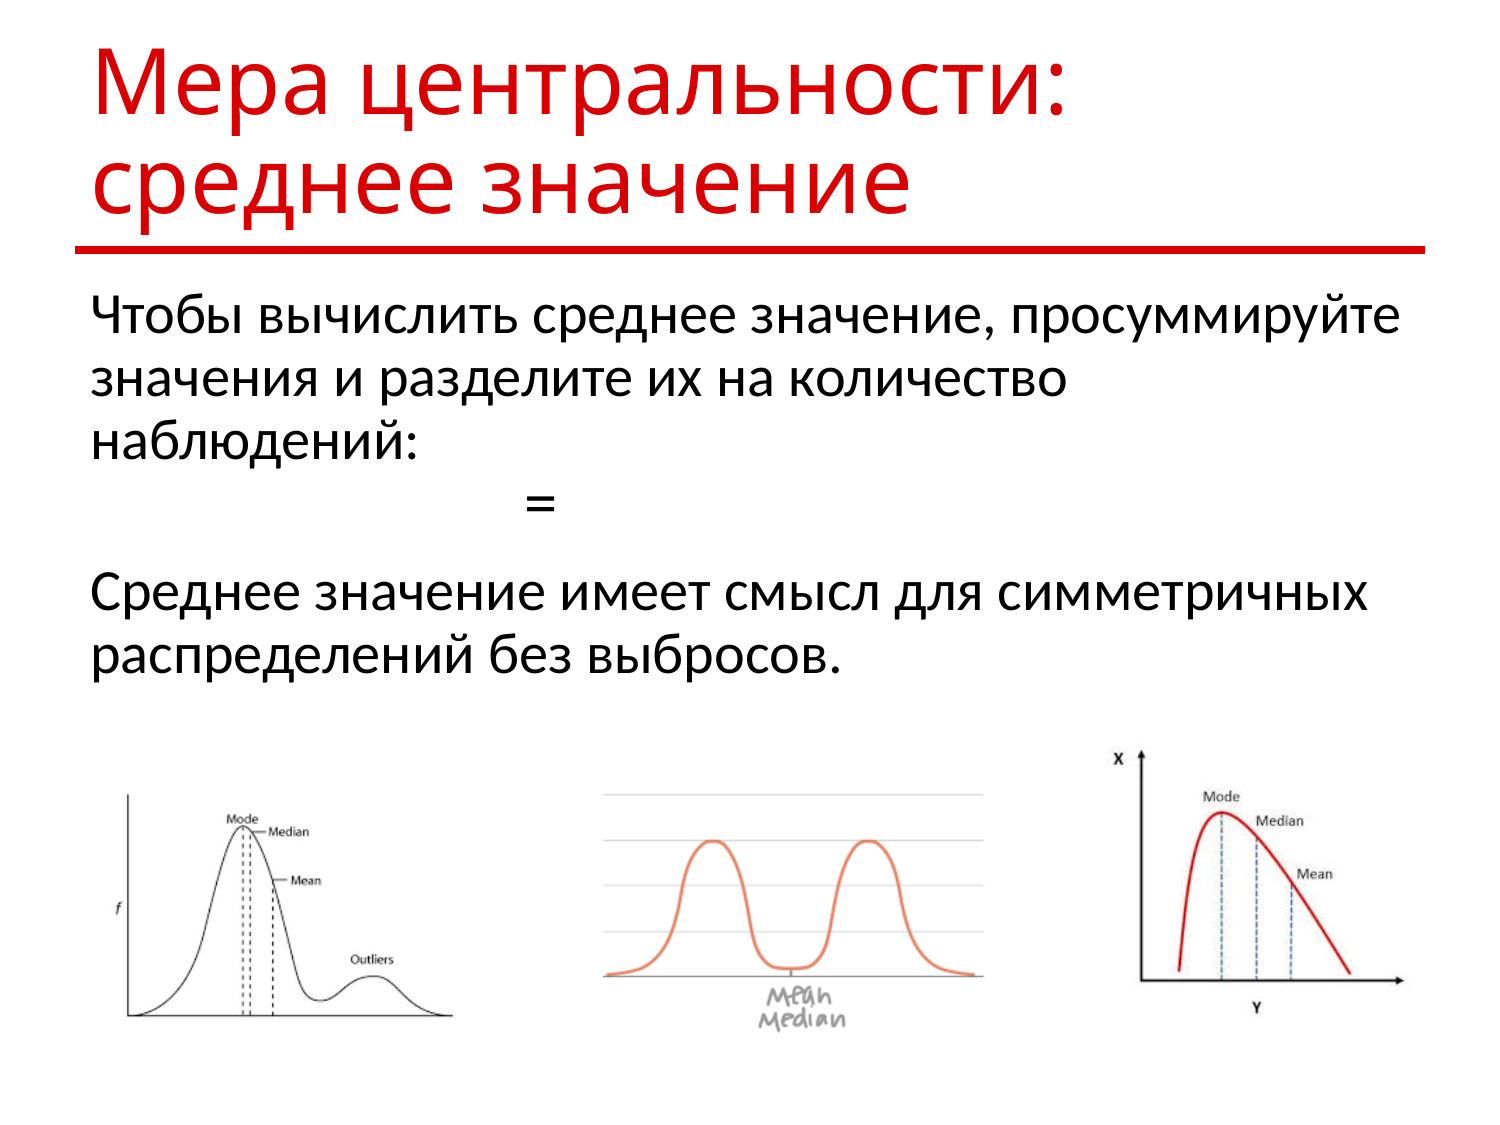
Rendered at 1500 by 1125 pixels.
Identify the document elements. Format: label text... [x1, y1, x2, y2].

title Мера центральности: среднее значение [75, 107, 1425, 249]
picture [102, 769, 482, 1032]
picture [1107, 736, 1411, 1018]
list Чтобы вычислить среднее значение, просуммируйте значения и разделите их на количество наблюдений: Среднее значение имеет смысл для симметричных распределений без выбросов. [75, 268, 1425, 947]
picture [598, 790, 990, 1037]
